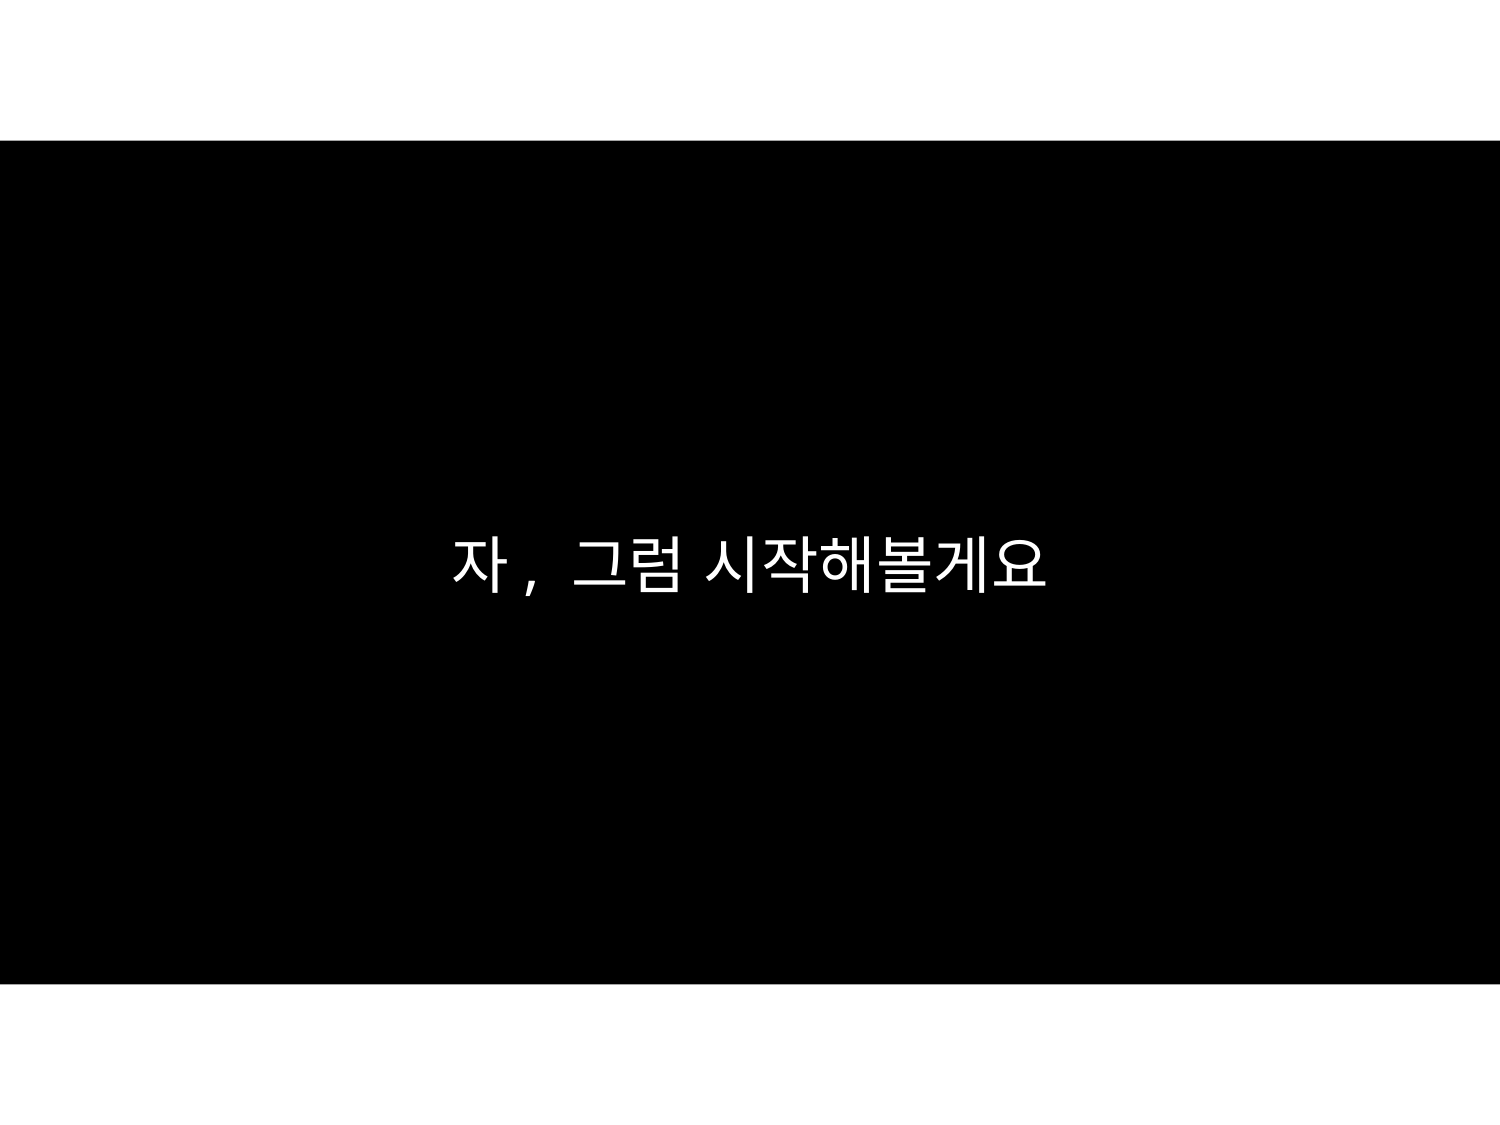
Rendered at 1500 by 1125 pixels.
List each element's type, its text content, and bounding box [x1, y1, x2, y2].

text_box [0, 138, 1500, 986]
text_box 자, 그럼 시작해볼게요 [436, 518, 1064, 609]
